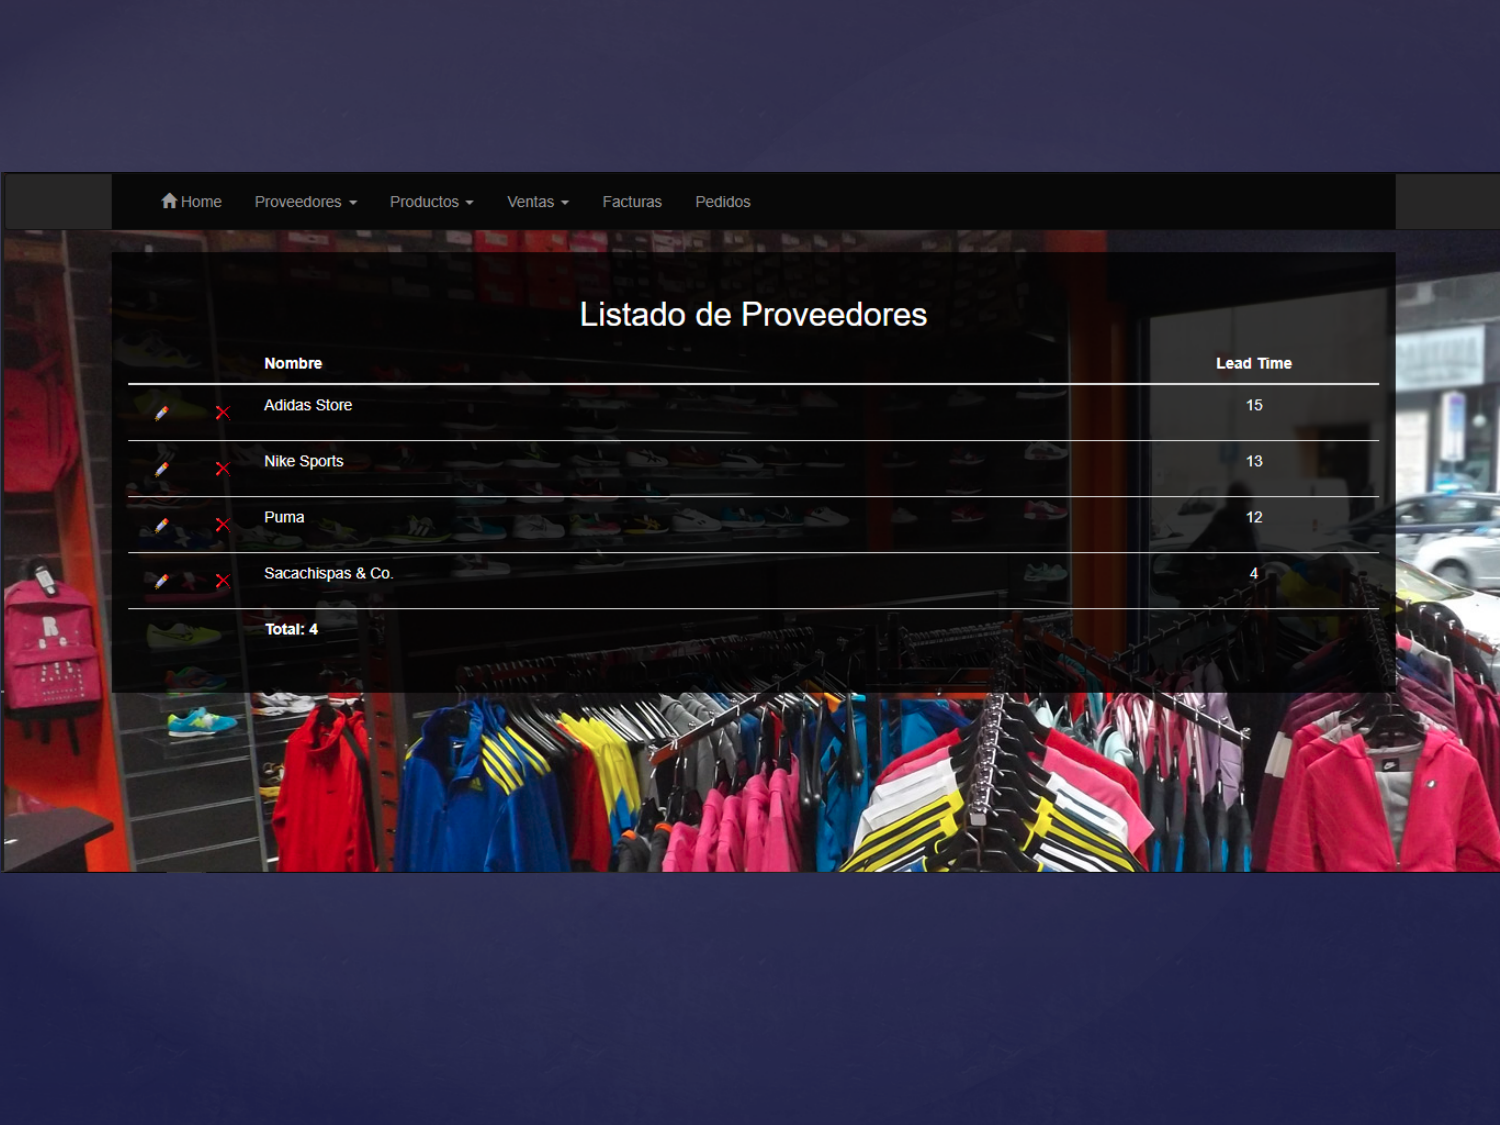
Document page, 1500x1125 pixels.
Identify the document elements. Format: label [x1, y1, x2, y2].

picture [0, 172, 1500, 874]
